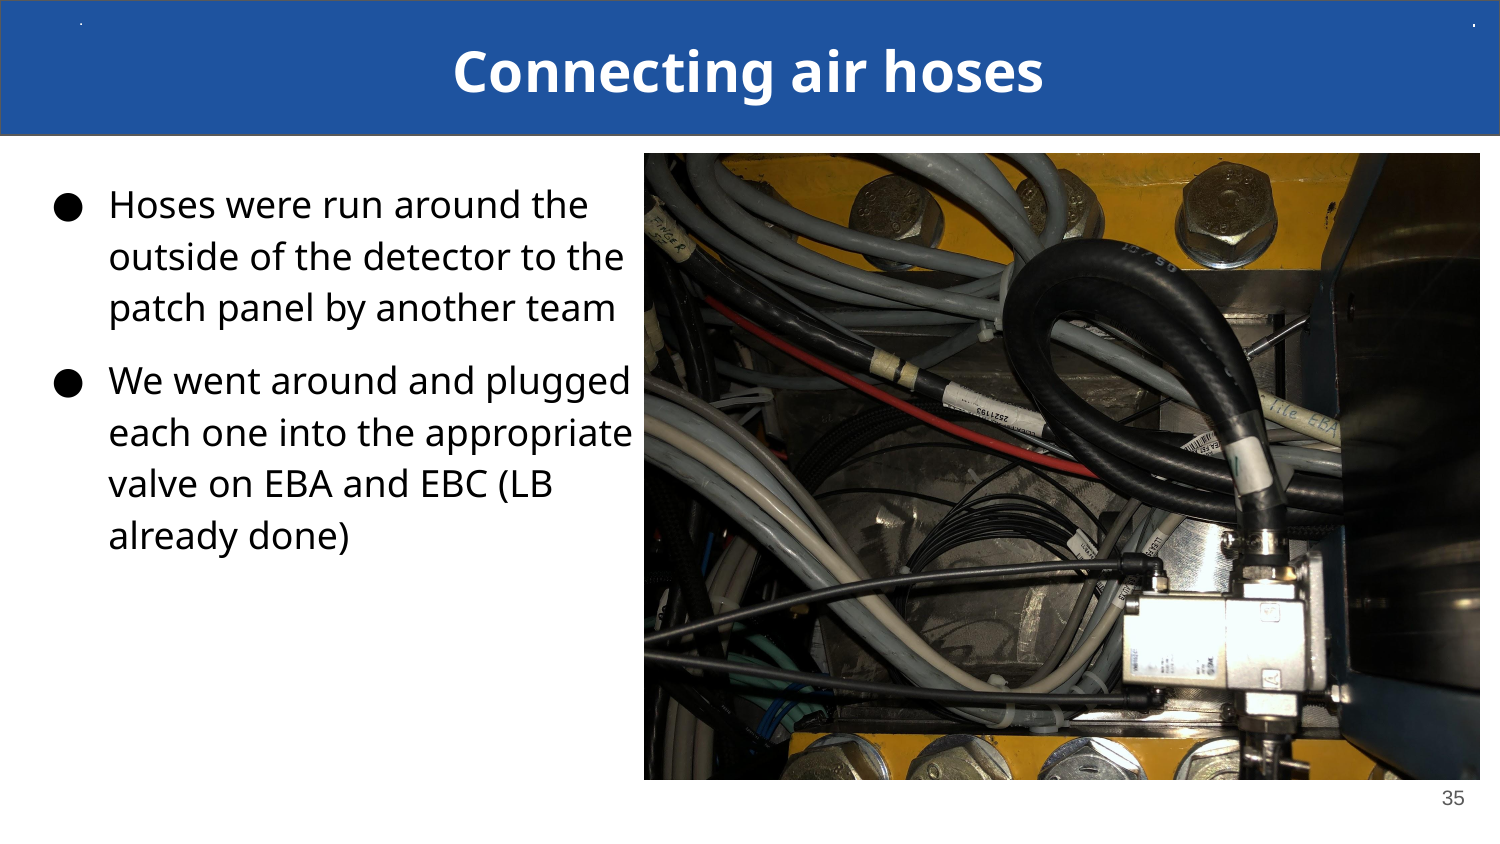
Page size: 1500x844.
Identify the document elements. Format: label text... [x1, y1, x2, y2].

title Connecting air hoses [74, 20, 1425, 115]
text_box Hoses were run around the outside of the detector to the patch panel by another team We went around and plugged each one into the appropriate valve on EBA and EBC (LB already done) [18, 159, 639, 774]
slide_number ‹#› [1389, 789, 1480, 830]
text_box [0, 0, 1500, 135]
picture [644, 153, 1481, 781]
